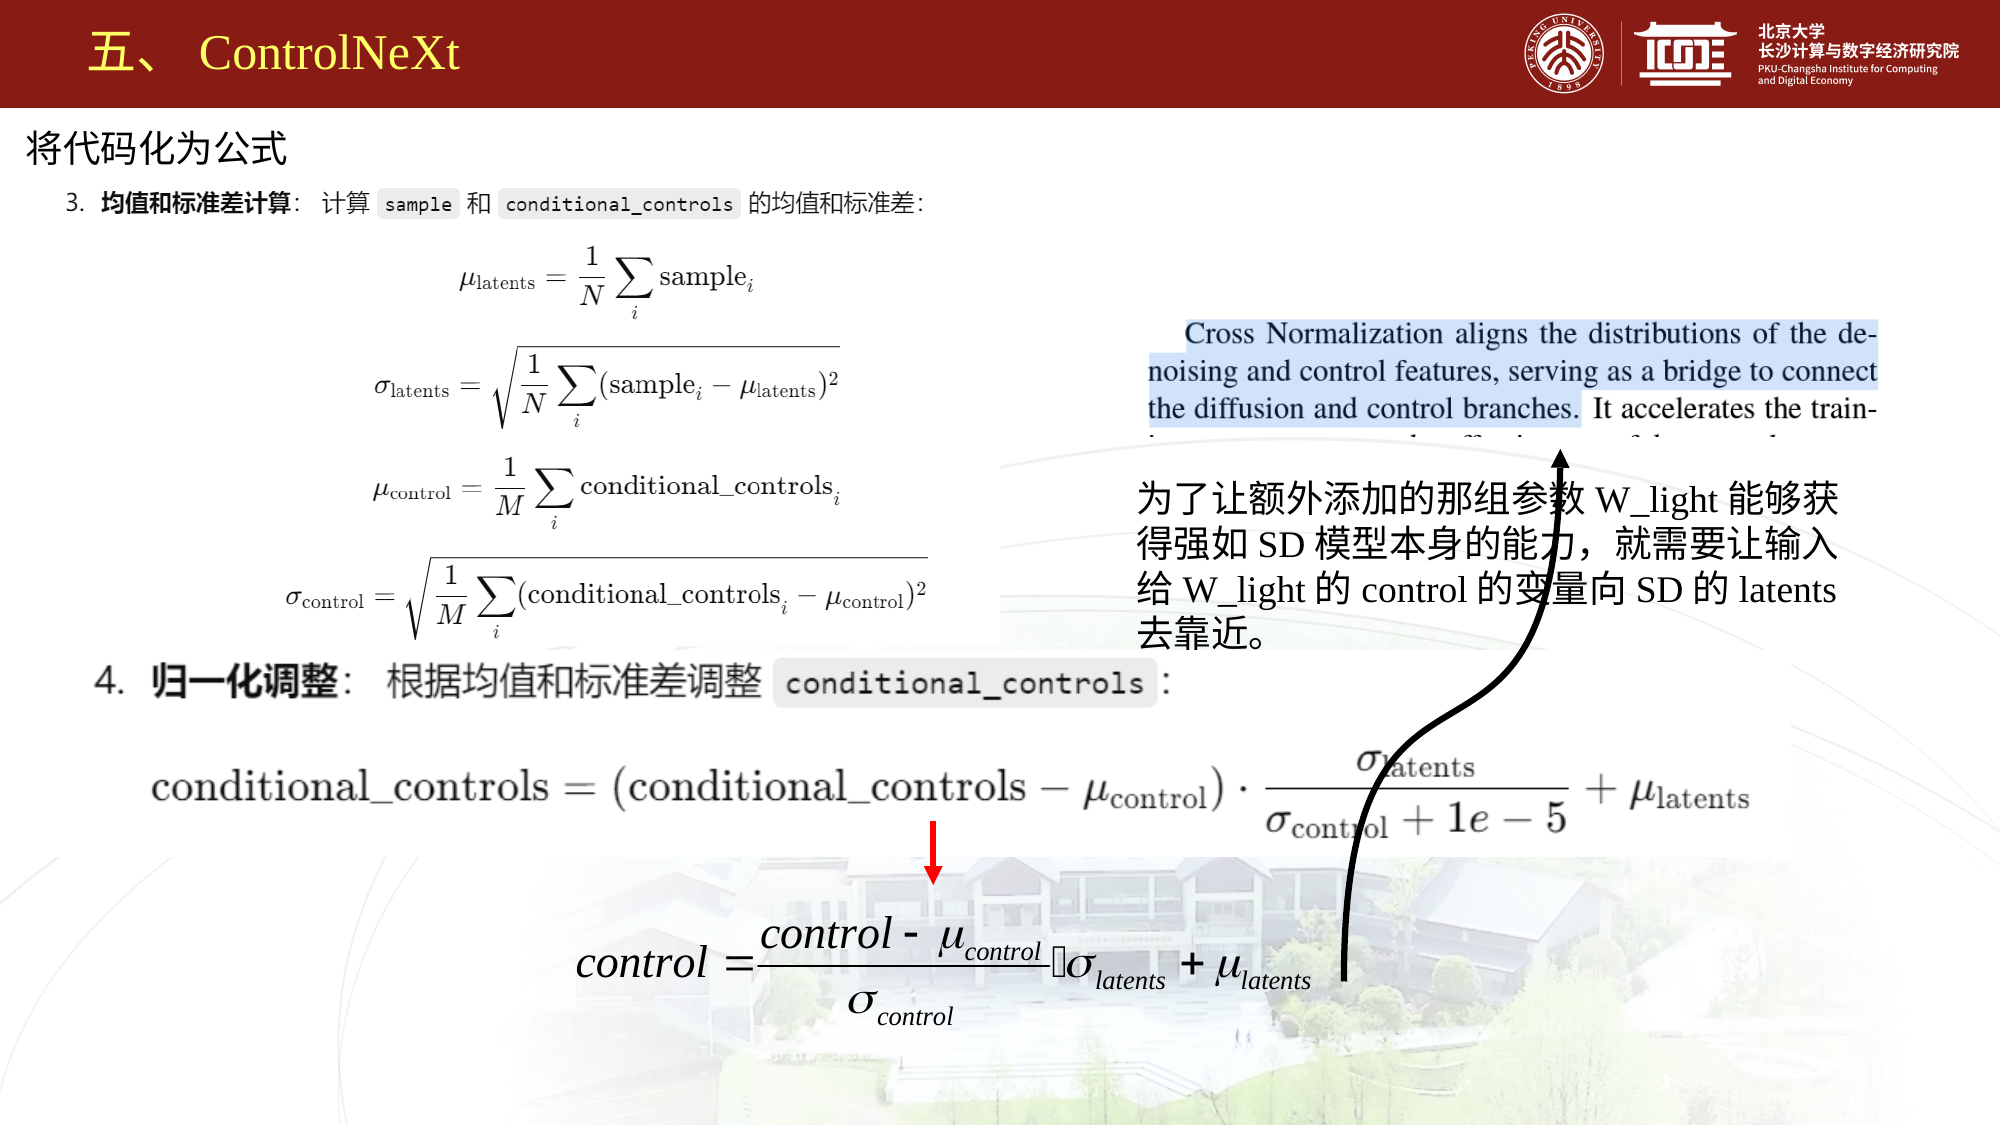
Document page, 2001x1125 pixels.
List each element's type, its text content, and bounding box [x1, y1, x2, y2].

text_box 为了让额外添加的那组参数W_light能够获得强如SD模型本身的能力，就需要让输入给W_light的control的变量向SD的latents去靠近。 [1121, 467, 1889, 663]
picture [0, 0, 2000, 1125]
text_box 将代码化为公式 [11, 117, 448, 178]
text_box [1185, 606, 1719, 824]
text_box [569, 904, 1321, 1036]
title 五、ControlNeXt [71, 12, 1506, 96]
